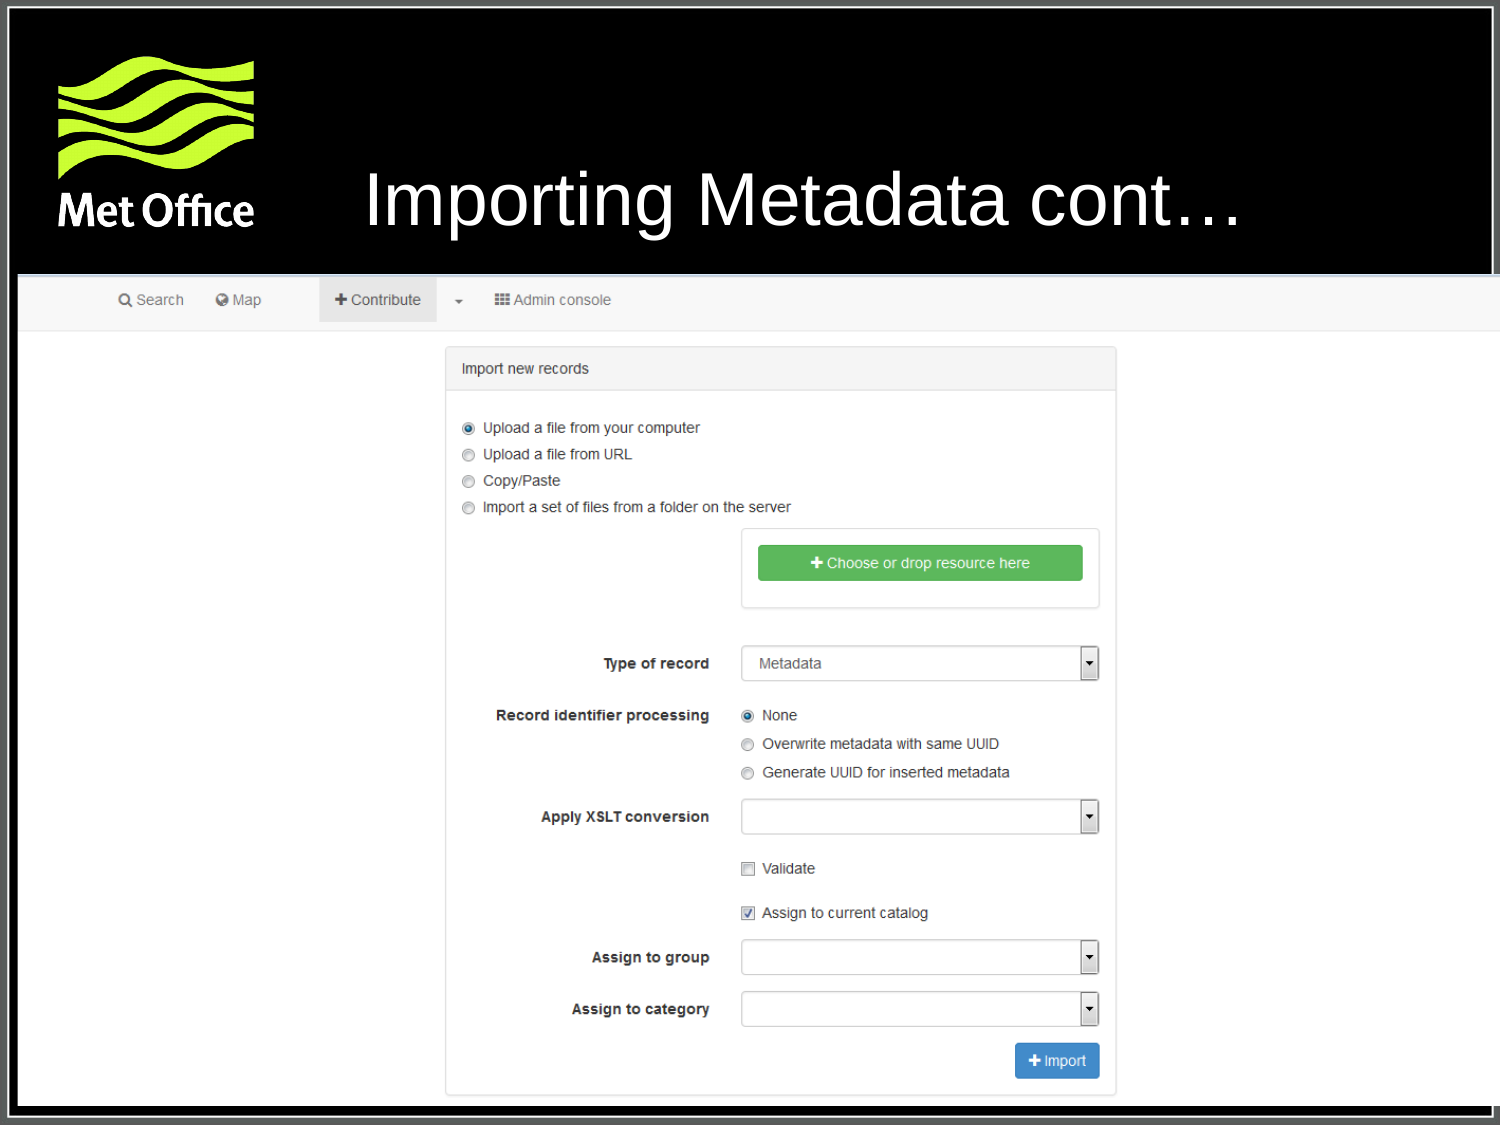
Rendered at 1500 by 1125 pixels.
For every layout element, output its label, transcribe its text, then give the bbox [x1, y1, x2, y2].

picture [2, 2, 1500, 1123]
title Importing Metadata cont… [348, 94, 1495, 249]
